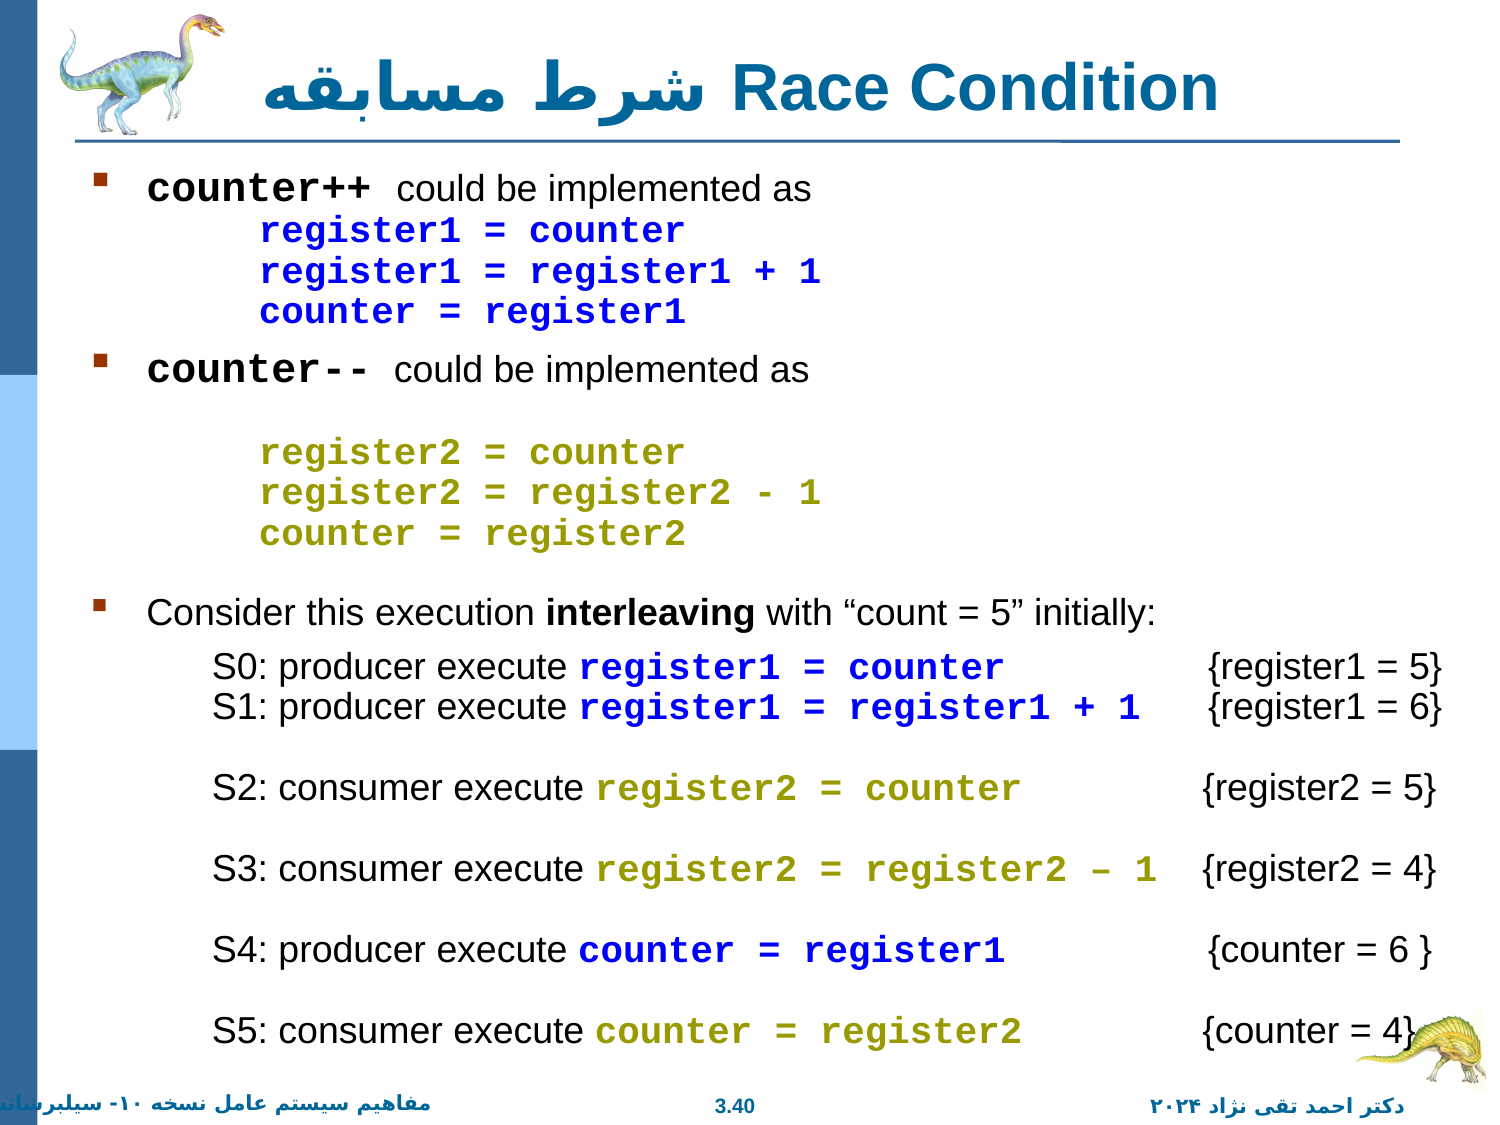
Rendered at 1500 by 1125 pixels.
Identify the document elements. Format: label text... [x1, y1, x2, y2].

list counter++ could be implemented as register1 = counter register1 = register1 + 1 counter = register1 counter-- could be implemented as register2 = counter register2 = register2 - 1 counter = register2 Consider this execution interleaving with “count = 5” initially: S0: producer execute register1 = counter {register1 = 5} S1: producer execute register1 = register1 + 1 {register1 = 6} S2: consumer execute register2 = counter {register2 = 5} S3: consumer execute register2 = register2 – 1 {register2 = 4} S4: producer execute counter = register1 {counter = 6 } S5: consumer execute counter = register2 {counter = 4} [75, 158, 1458, 1009]
picture [1354, 1008, 1486, 1090]
picture [46, 0, 243, 149]
title شرط مسابقه Race Condition [75, 36, 1425, 132]
